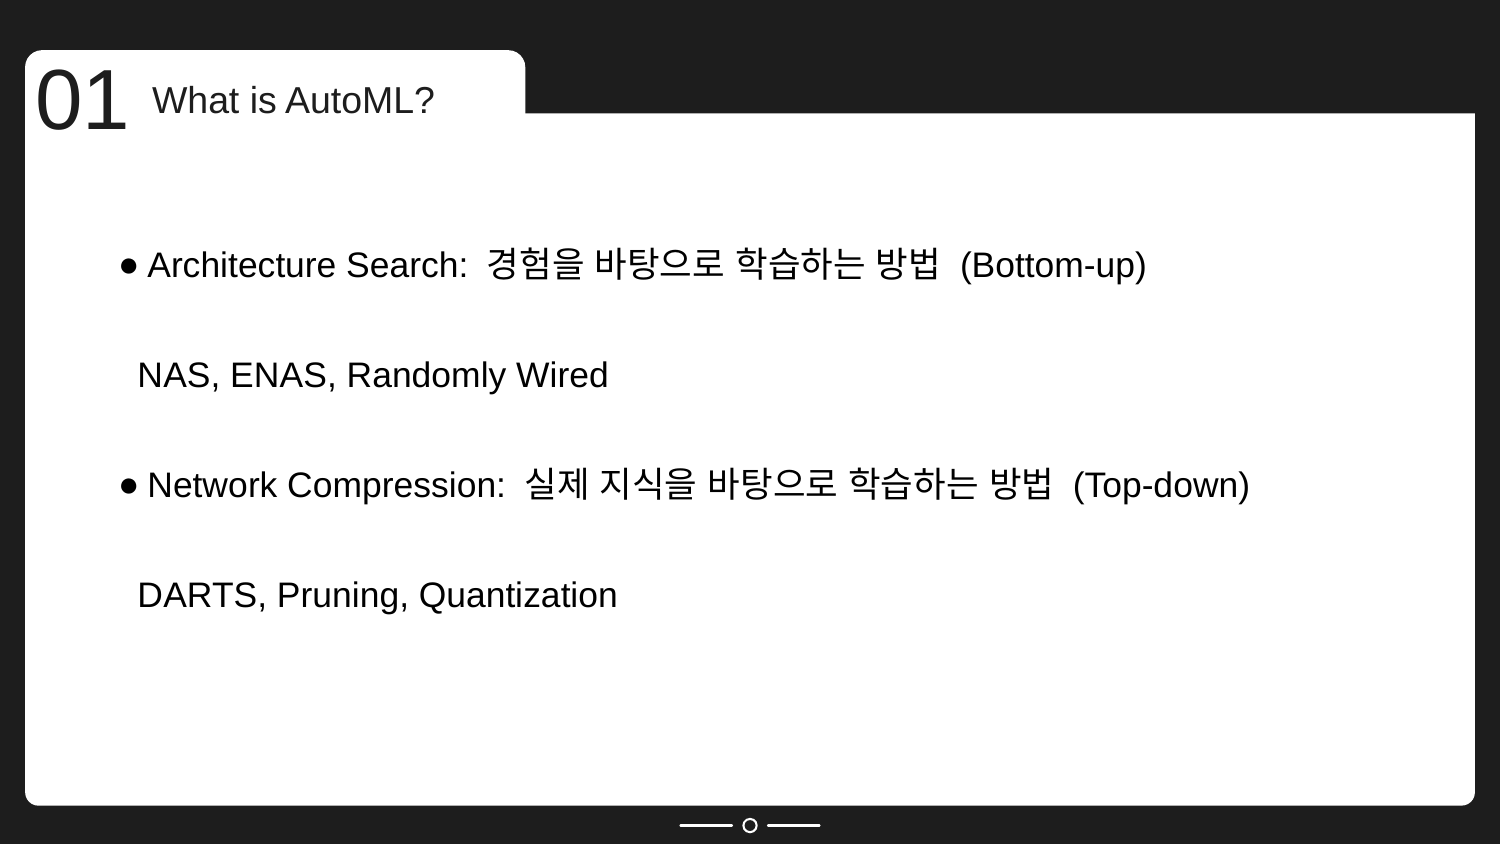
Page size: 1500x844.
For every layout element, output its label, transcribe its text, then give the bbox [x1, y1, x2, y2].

text_box 01 [23, 38, 143, 152]
text_box What is AutoML? [143, 70, 519, 127]
text_box Architecture Search: 경험을 바탕으로 학습하는 방법 (Bottom-up) NAS, ENAS, Randomly Wired Network Compression: 실제 지식을 바탕으로 학습하는 방법 (Top-down) DARTS, Pruning, Quantization [106, 269, 1419, 676]
